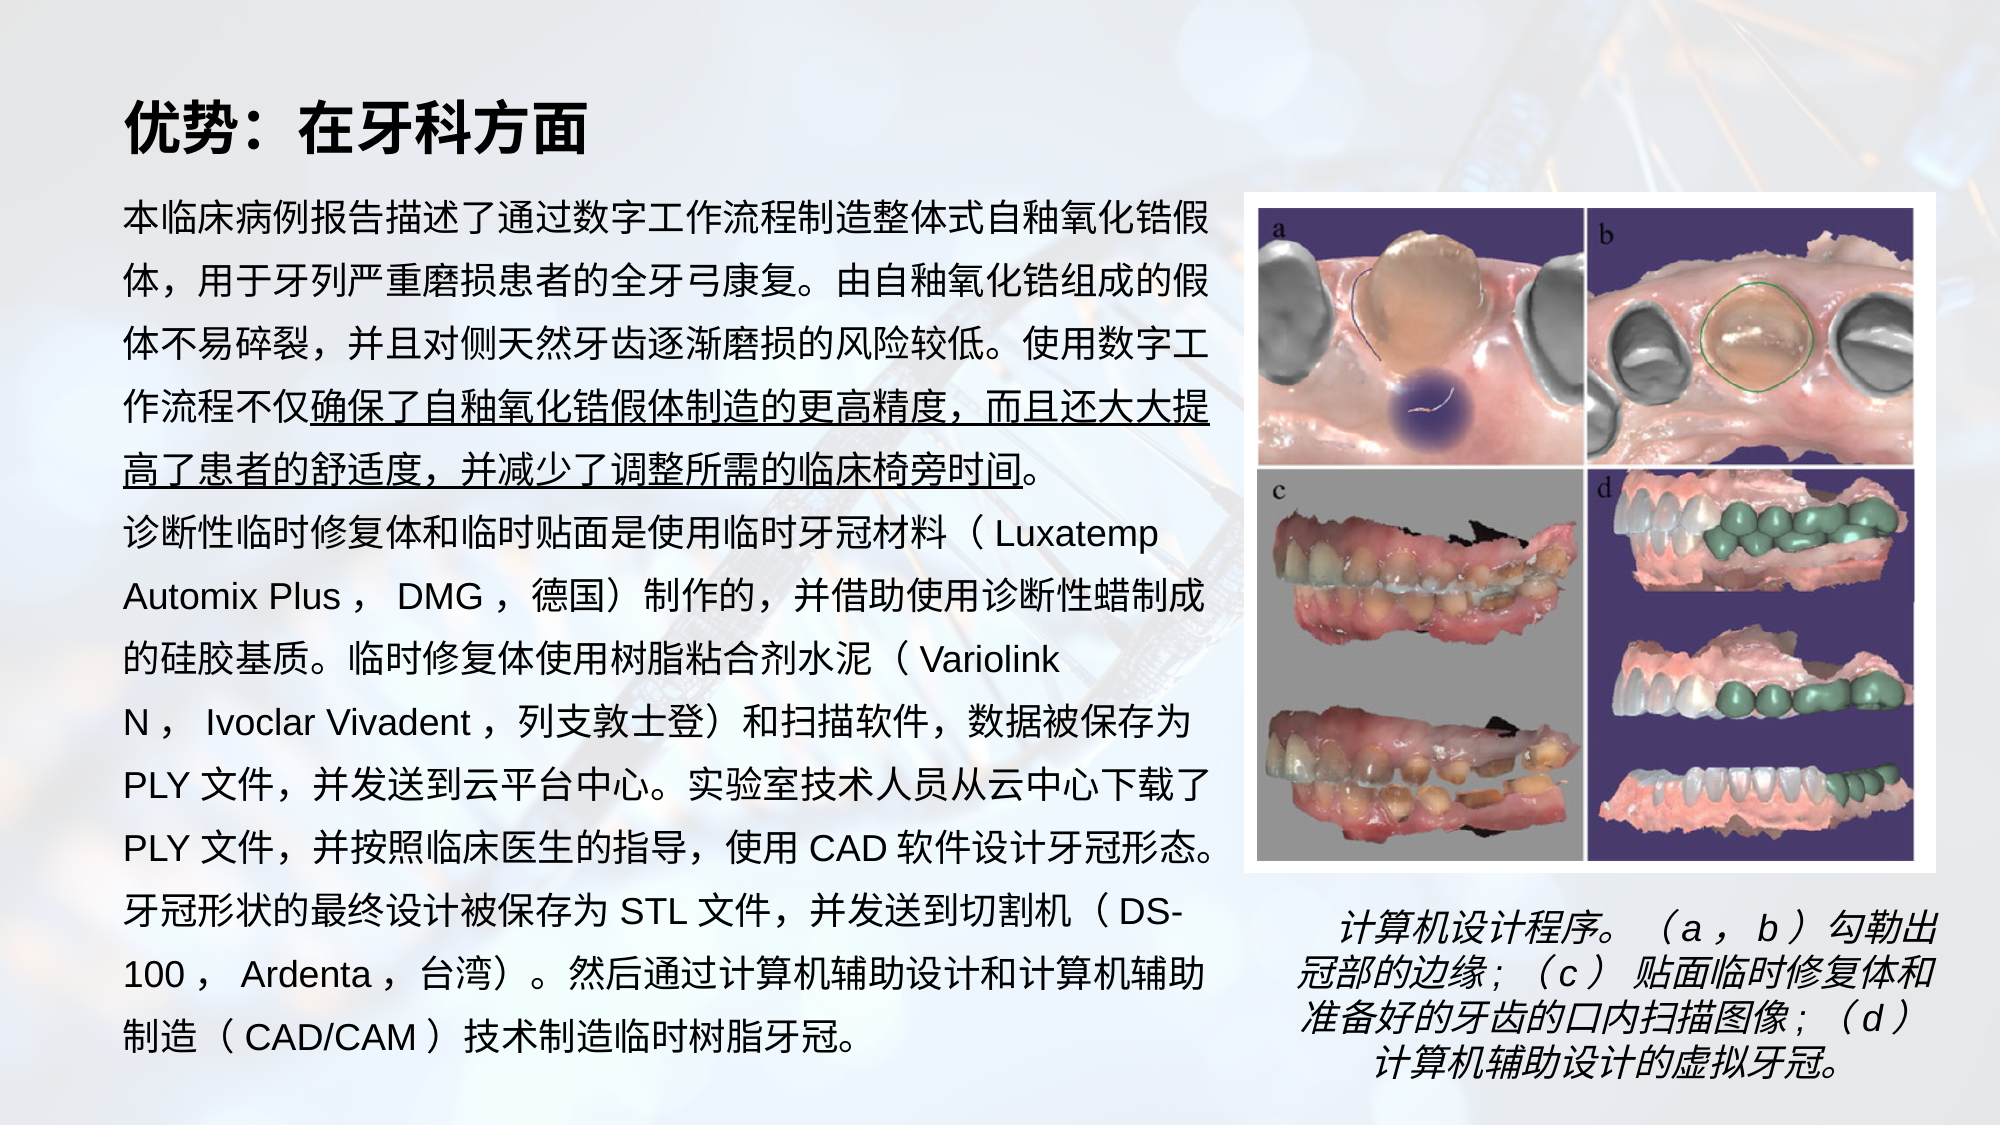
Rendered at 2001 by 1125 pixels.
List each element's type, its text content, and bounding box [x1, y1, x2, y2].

picture [1244, 192, 1936, 873]
text_box 计算机设计程序。（a，b）勾勒出冠部的边缘;（c） 贴面临时修复体和准备好的牙齿的口内扫描图像;（d） 计算机辅助设计的虚拟牙冠。 [1268, 896, 1960, 1048]
title 优势：在牙科方面 [108, 0, 1890, 169]
text_box 本临床病例报告描述了通过数字工作流程制造整体式自釉氧化锆假体，用于牙列严重磨损患者的全牙弓康复。由自釉氧化锆组成的假体不易碎裂，并且对侧天然牙齿逐渐磨损的风险较低。使用数字工作流程不仅确保了自釉氧化锆假体制造的更高精度，而且还大大提高了患者的舒适度，并减少了调整所需的临床椅旁时间。 诊断性临时修复体和临时贴面是使用临时牙冠材料（Luxatemp Automix Plus，DMG，德国）制作的，并借助使用诊断性蜡制成的硅胶基质。临时修复体使用树脂粘合剂水泥（Variolink N，Ivoclar Vivadent，列支敦士登）和扫描软件，数据被保存为PLY文件，并发送到云平台中心。实验室技术人员从云中心下载了PLY文件，并按照临床医生的指导，使用CAD软件设计牙冠形态。牙冠形状的最终设计被保存为STL文件，并发送到切割机（DS-100，Ardenta，台湾）。然后通过计算机辅助设计和计算机辅助制造（CAD/CAM）技术制造临时树脂牙冠。 [108, 168, 1236, 970]
